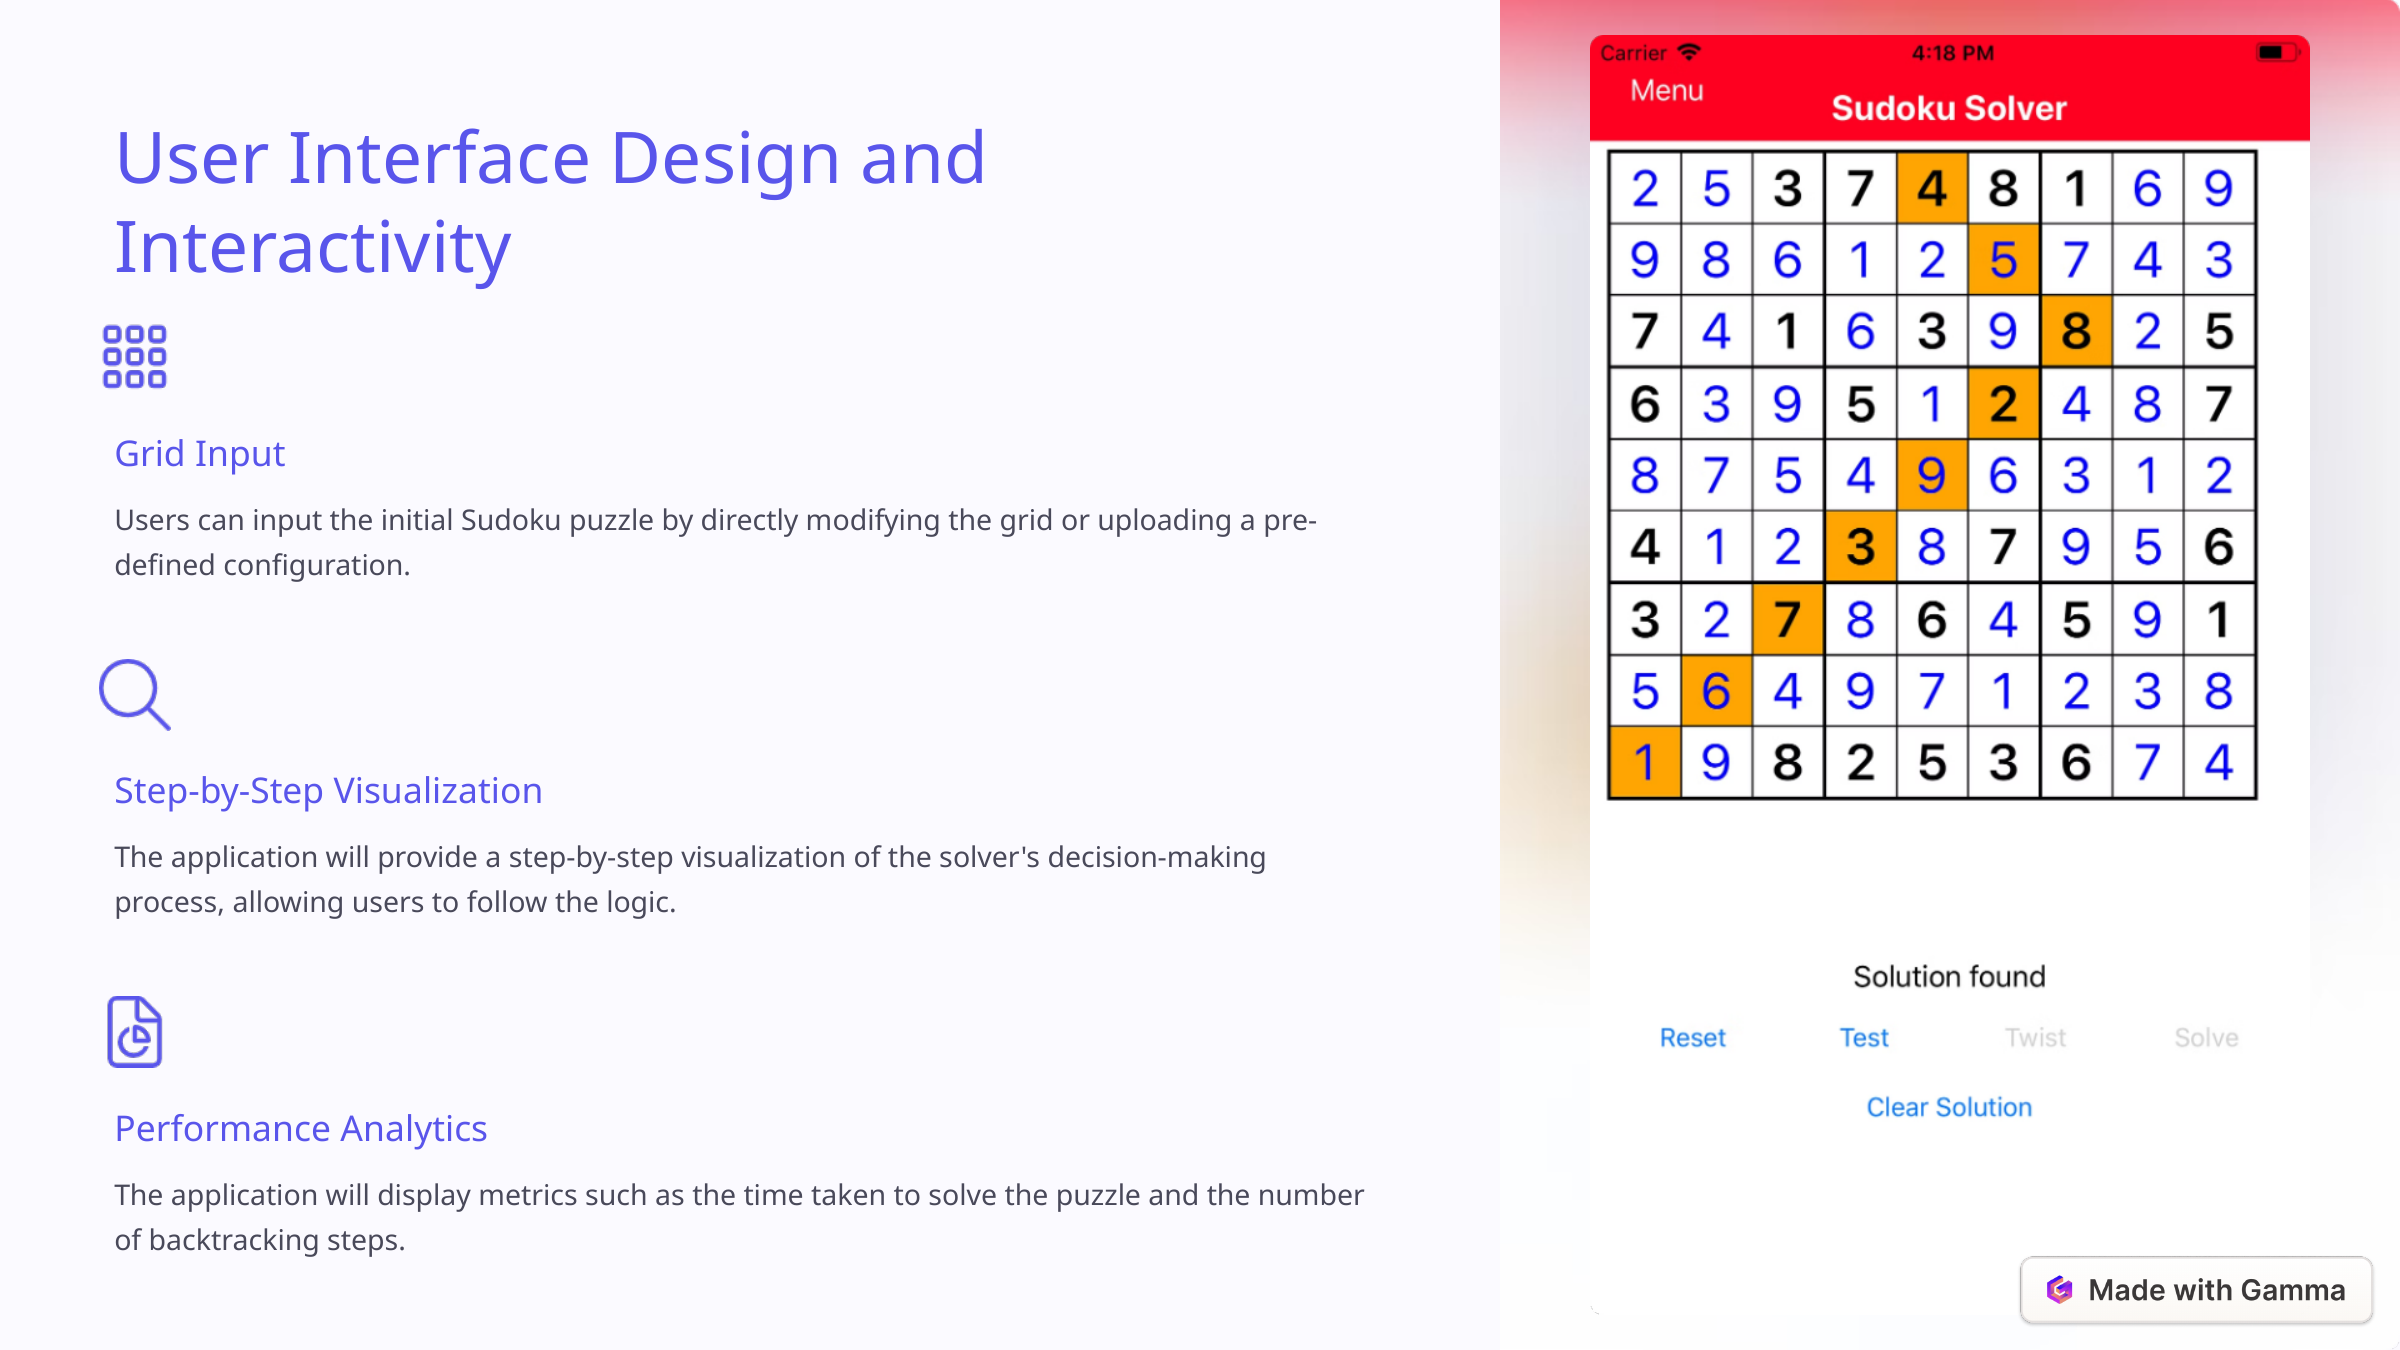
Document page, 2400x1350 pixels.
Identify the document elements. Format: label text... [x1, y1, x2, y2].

text_box The application will provide a step-by-step visualization of the solver's decision-making process, allowing users to follow the logic. [99, 820, 1401, 912]
text_box Performance Analytics [99, 1096, 512, 1141]
picture [1499, 0, 2400, 1350]
text_box User Interface Design and Interactivity [99, 101, 1401, 279]
picture [99, 659, 171, 731]
picture [99, 321, 171, 393]
text_box [0, 0, 1499, 1350]
text_box Grid Input [99, 421, 456, 466]
text_box The application will display metrics such as the time taken to solve the puzzle and the number of backtracking steps. [99, 1157, 1401, 1249]
text_box Step-by-Step Visualization [99, 758, 583, 804]
text_box Users can input the initial Sudoku puzzle by directly modifying the grid or uploading a pre-defined configuration. [99, 482, 1401, 574]
picture [99, 996, 171, 1068]
